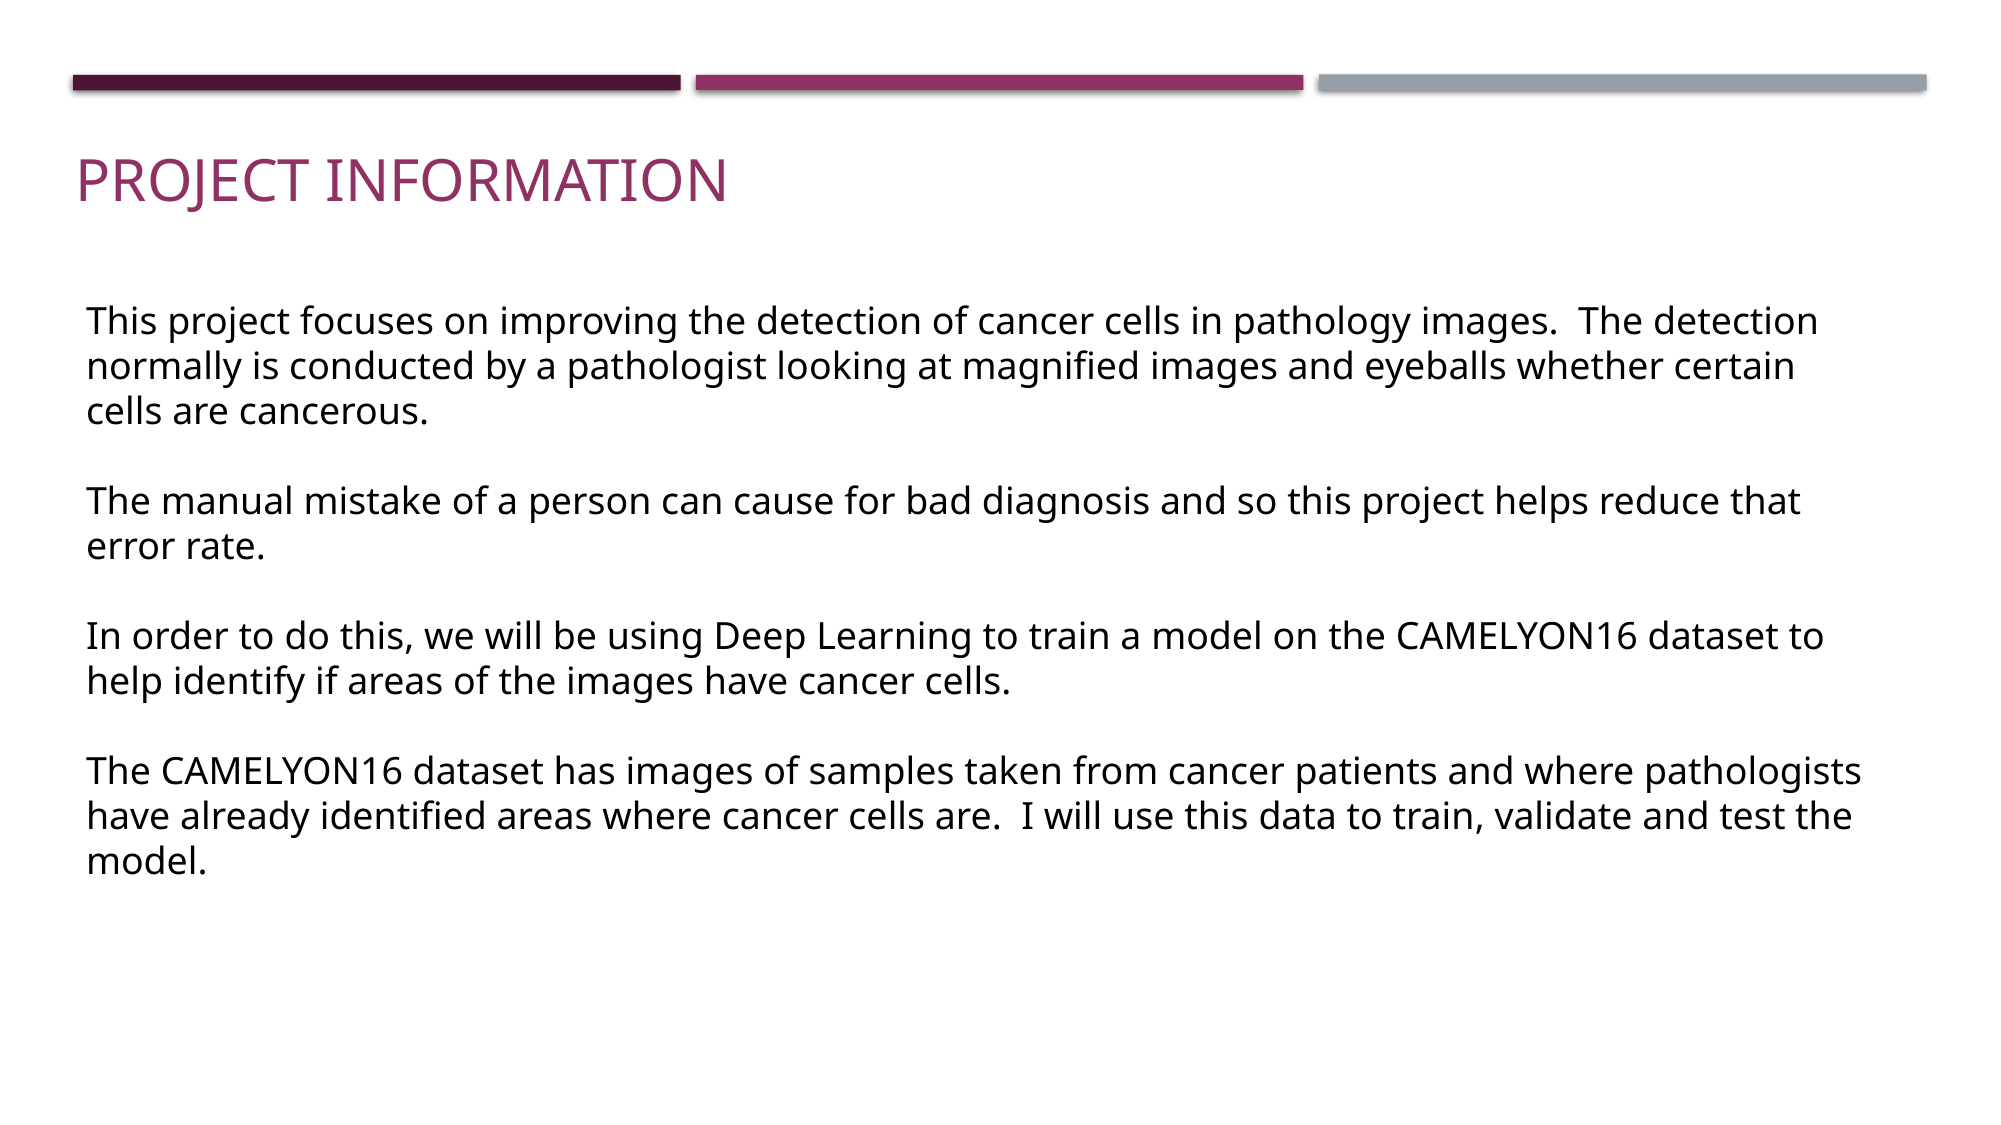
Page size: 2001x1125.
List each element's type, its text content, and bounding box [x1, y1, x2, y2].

text_box This project focuses on improving the detection of cancer cells in pathology images. The detection normally is conducted by a pathologist looking at magnified images and eyeballs whether certain cells are cancerous. The manual mistake of a person can cause for bad diagnosis and so this project helps reduce that error rate. In order to do this, we will be using Deep Learning to train a model on the CAMELYON16 dataset to help identify if areas of the images have cancer cells. The CAMELYON16 dataset has images of samples taken from cancer patients and where pathologists have already identified areas where cancer cells are. I will use this data to train, validate and test the model. [71, 289, 1896, 811]
title Project Information [60, 115, 1925, 221]
